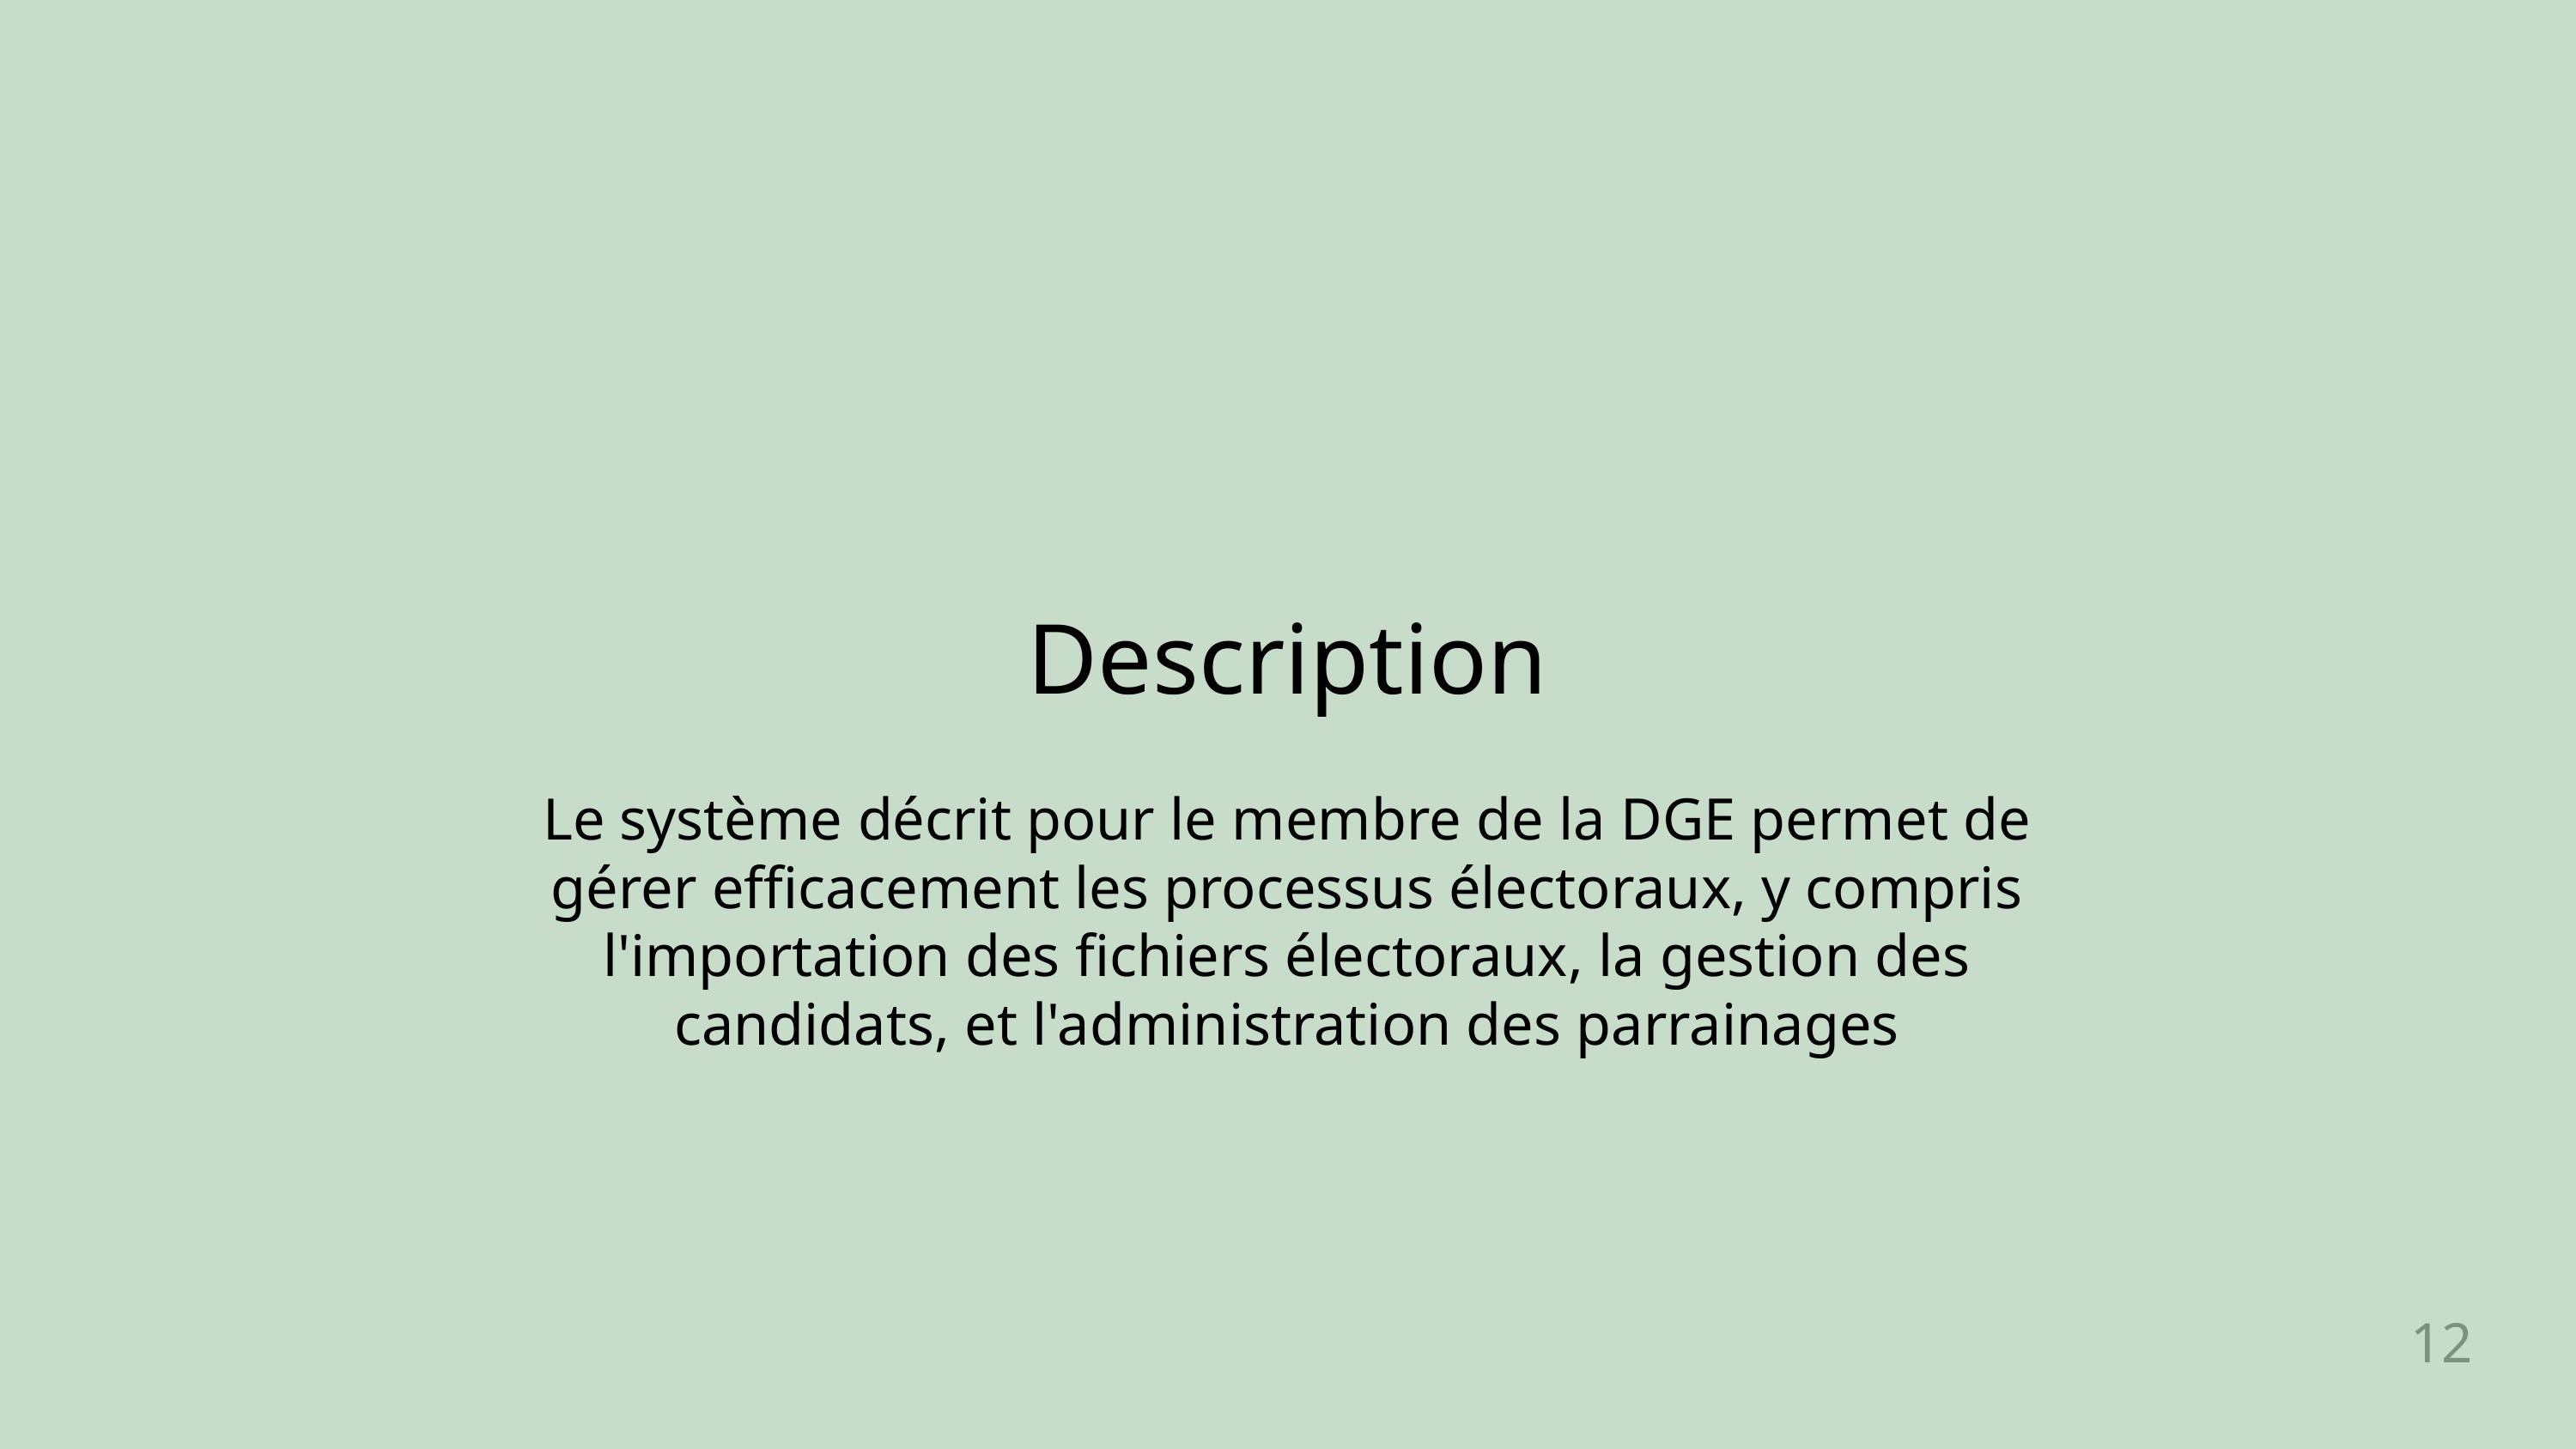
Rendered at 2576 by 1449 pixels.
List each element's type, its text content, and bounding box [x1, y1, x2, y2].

text_box Description Le système décrit pour le membre de la DGE permet de gérer efficacement les processus électoraux, y compris l'importation des fichiers électoraux, la gestion des candidats, et l'administration des parrainages [518, 597, 2057, 1087]
text_box 12 [2410, 1295, 2473, 1373]
